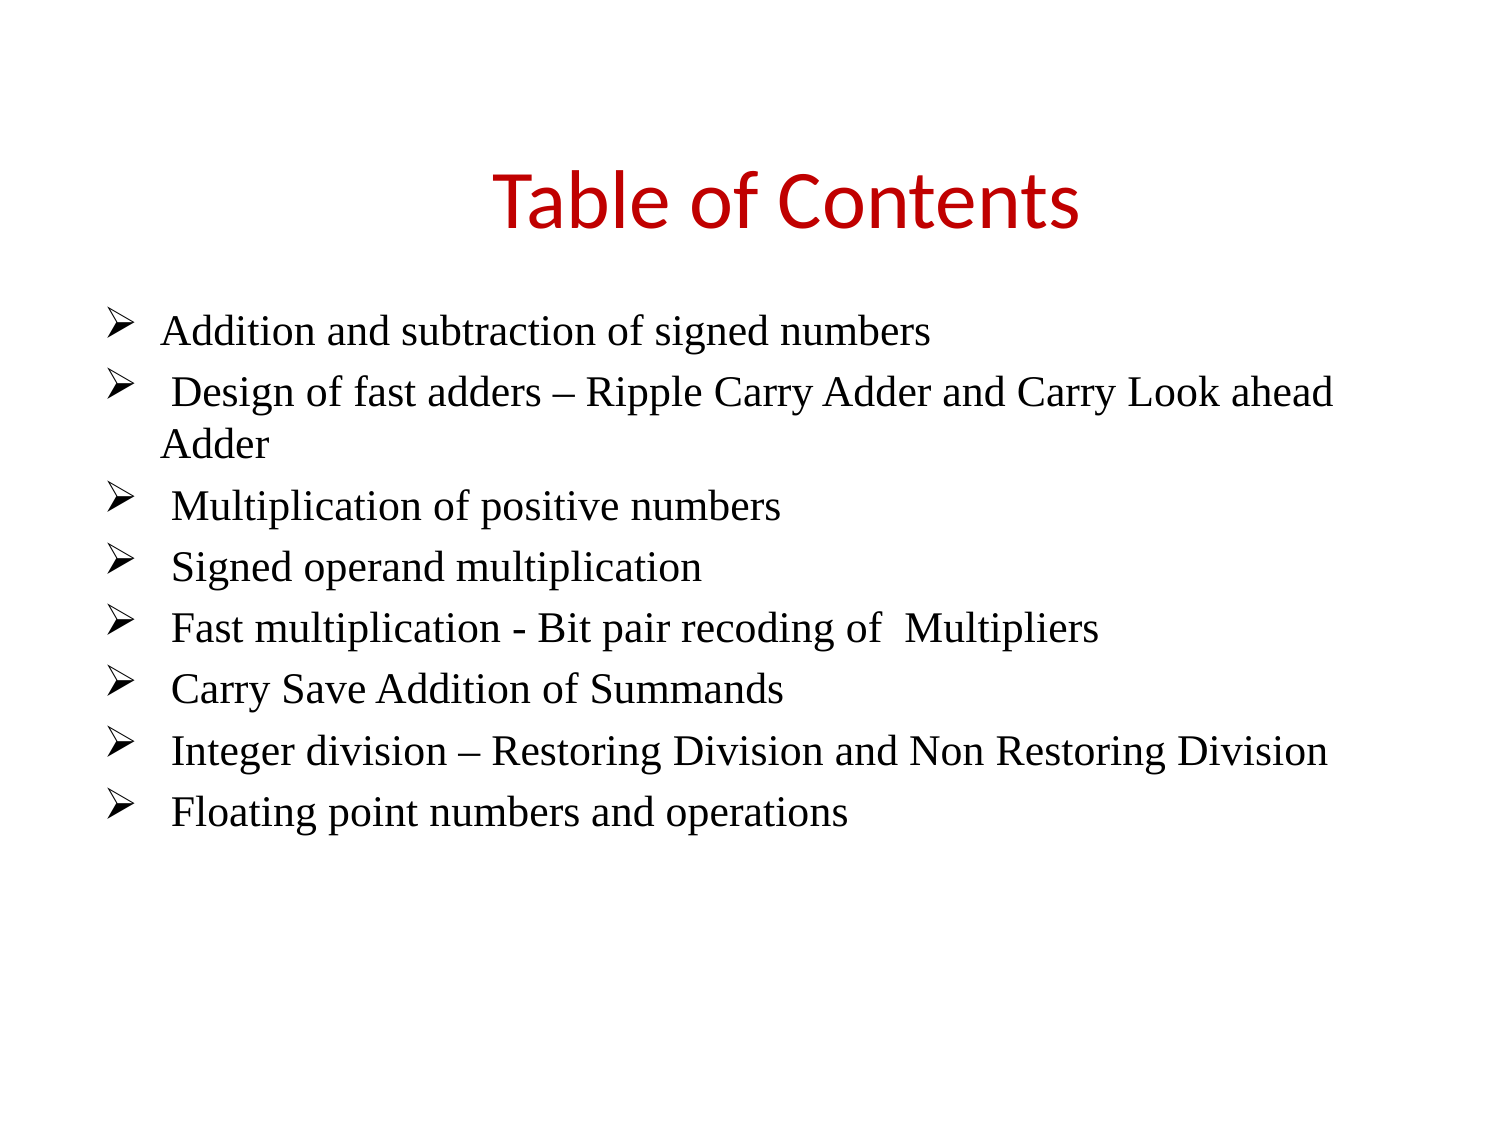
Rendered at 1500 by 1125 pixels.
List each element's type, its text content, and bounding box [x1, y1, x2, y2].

list Addition and subtraction of signed numbers Design of fast adders – Ripple Carry Adder and Carry Look ahead Adder Multiplication of positive numbers Signed operand multiplication Fast multiplication - Bit pair recoding of Multipliers Carry Save Addition of Summands Integer division – Restoring Division and Non Restoring Division Floating point numbers and operations [88, 293, 1439, 1037]
title Table of Contents [112, 101, 1463, 290]
